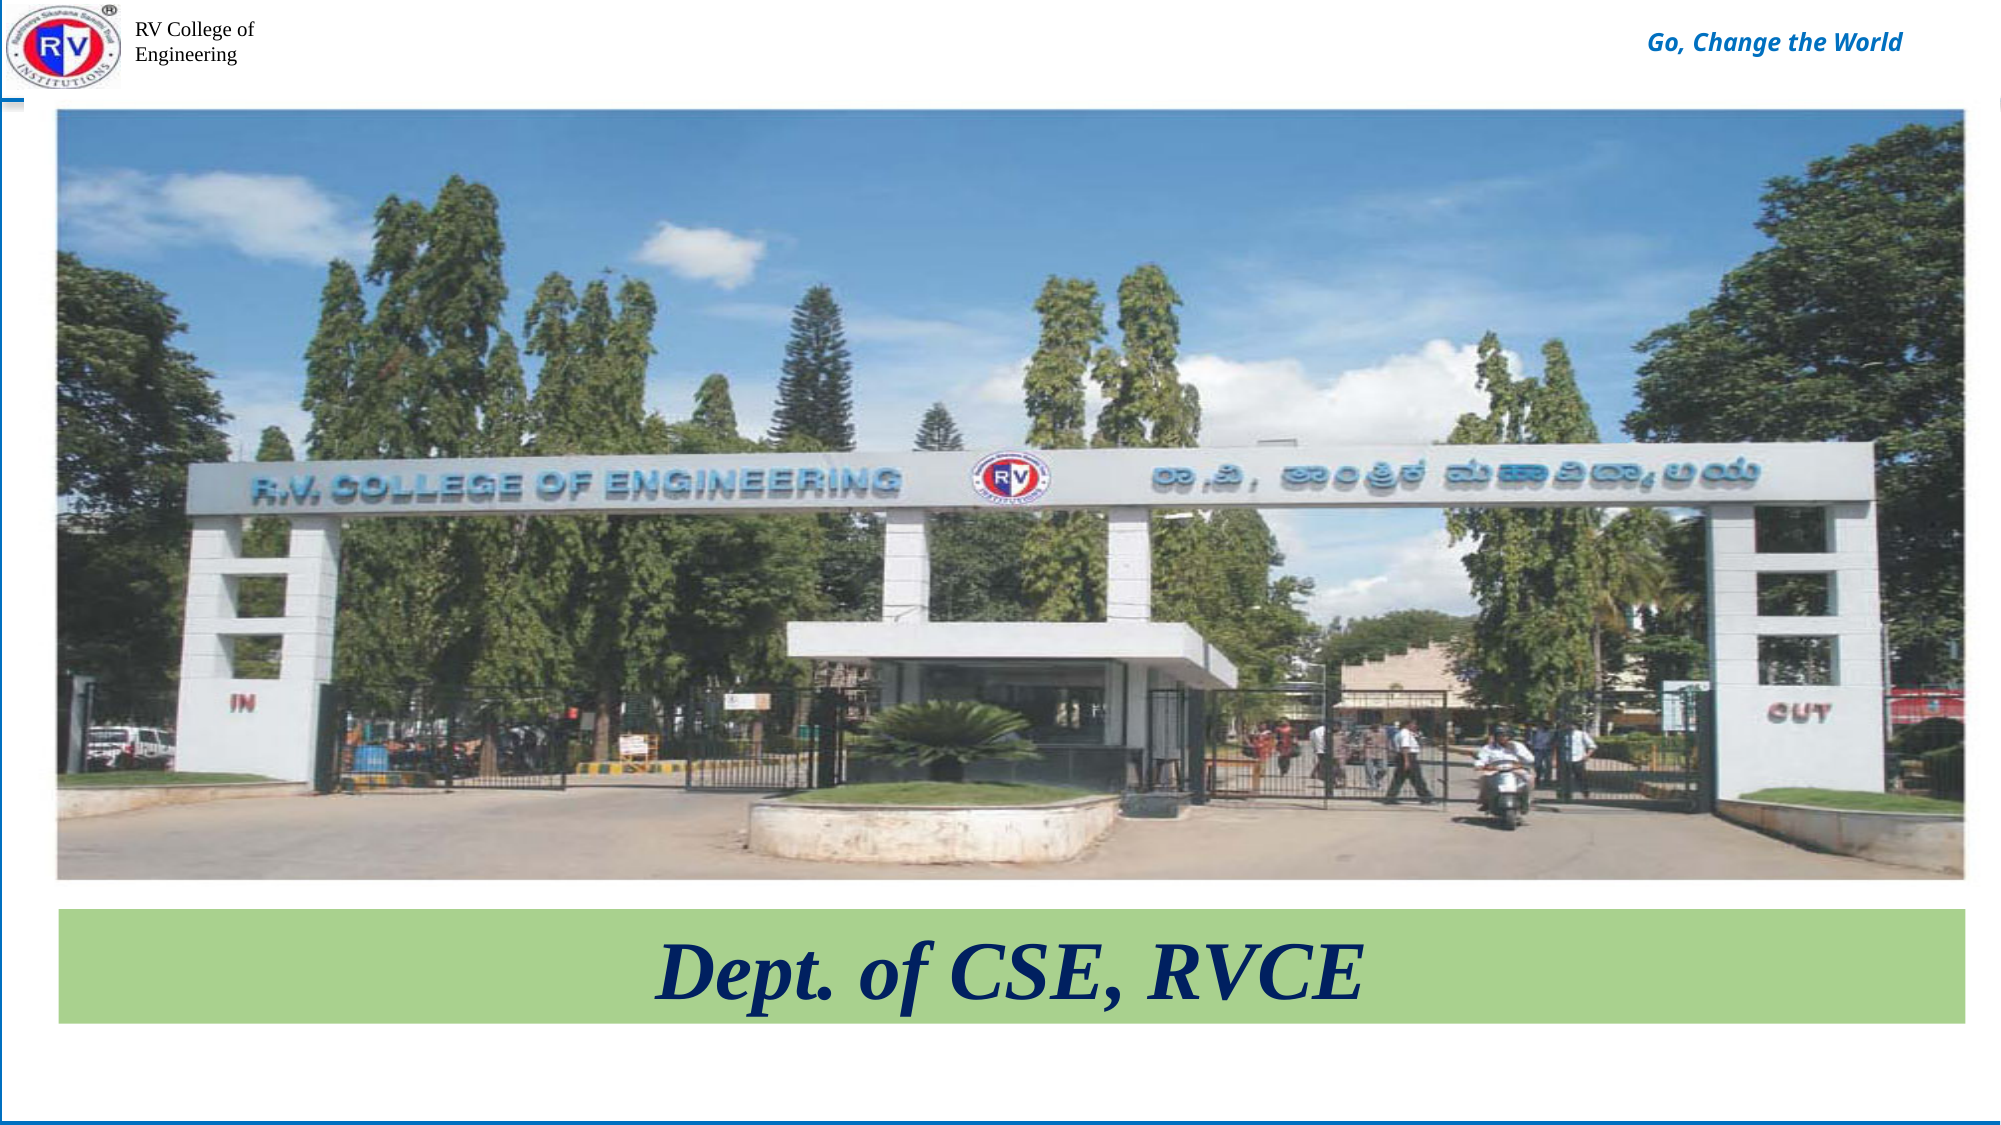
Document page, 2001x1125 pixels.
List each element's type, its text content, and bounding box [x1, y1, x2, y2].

text_box Dept. of CSE, RVCE [58, 909, 1966, 1024]
picture [6, 4, 2000, 899]
